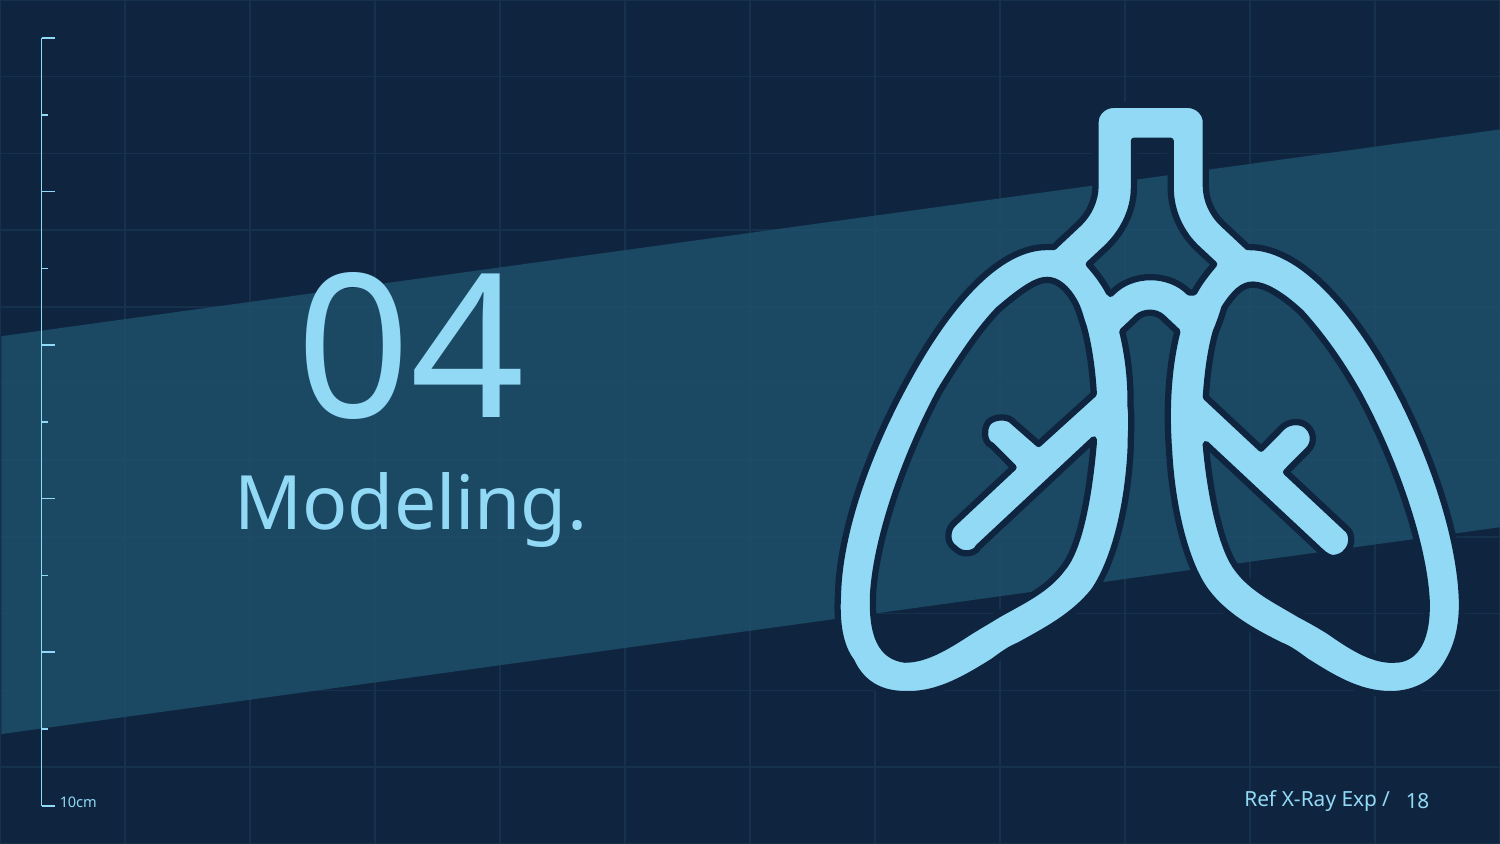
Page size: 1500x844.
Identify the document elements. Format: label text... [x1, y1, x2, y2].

slide_number ‹#› [1411, 778, 1458, 820]
title Modeling. [120, 438, 701, 577]
slide_number Ref X-Ray Exp / [1207, 777, 1411, 820]
title 04 [127, 228, 695, 473]
text_box [837, 104, 1463, 695]
